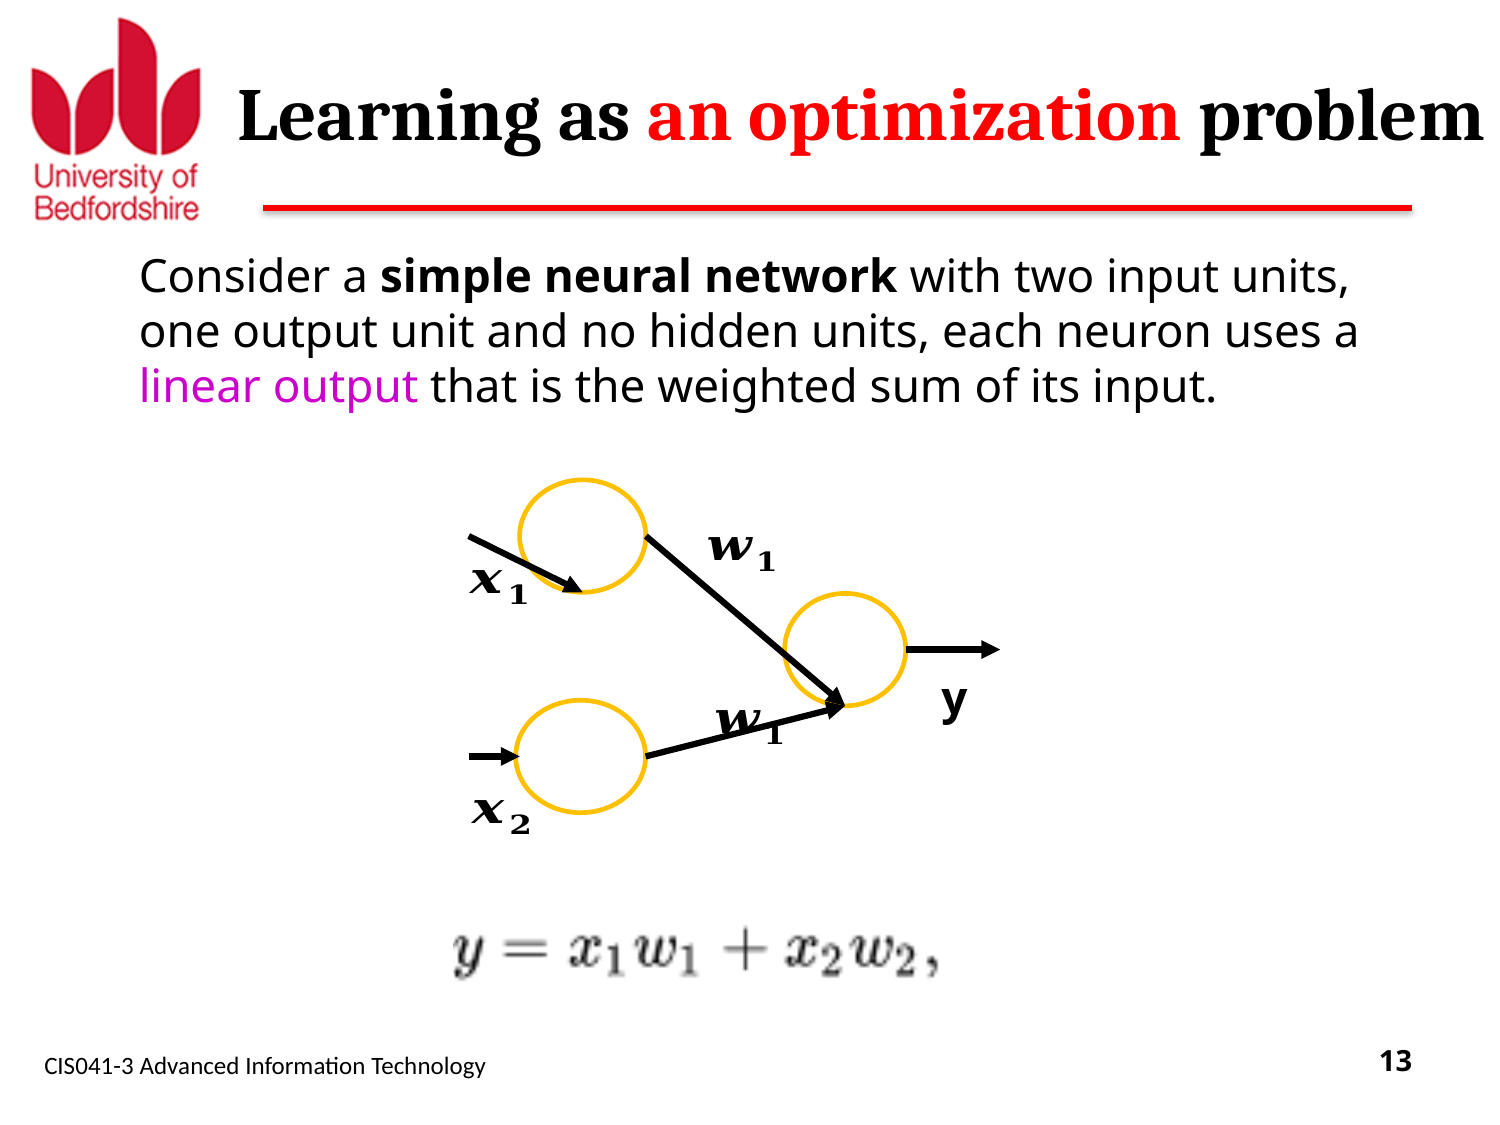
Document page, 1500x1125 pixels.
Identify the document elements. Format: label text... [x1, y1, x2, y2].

footer CIS041-3 Advanced Information Technology [29, 1035, 750, 1095]
picture [453, 920, 942, 986]
text_box Consider a simple neural network with two input units, one output unit and no hidden units, each neuron uses a linear output that is the weighted sum of its input. [123, 239, 1423, 427]
picture [0, 0, 237, 236]
title Learning as an optimization problem [187, 54, 1500, 168]
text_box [466, 479, 1001, 841]
